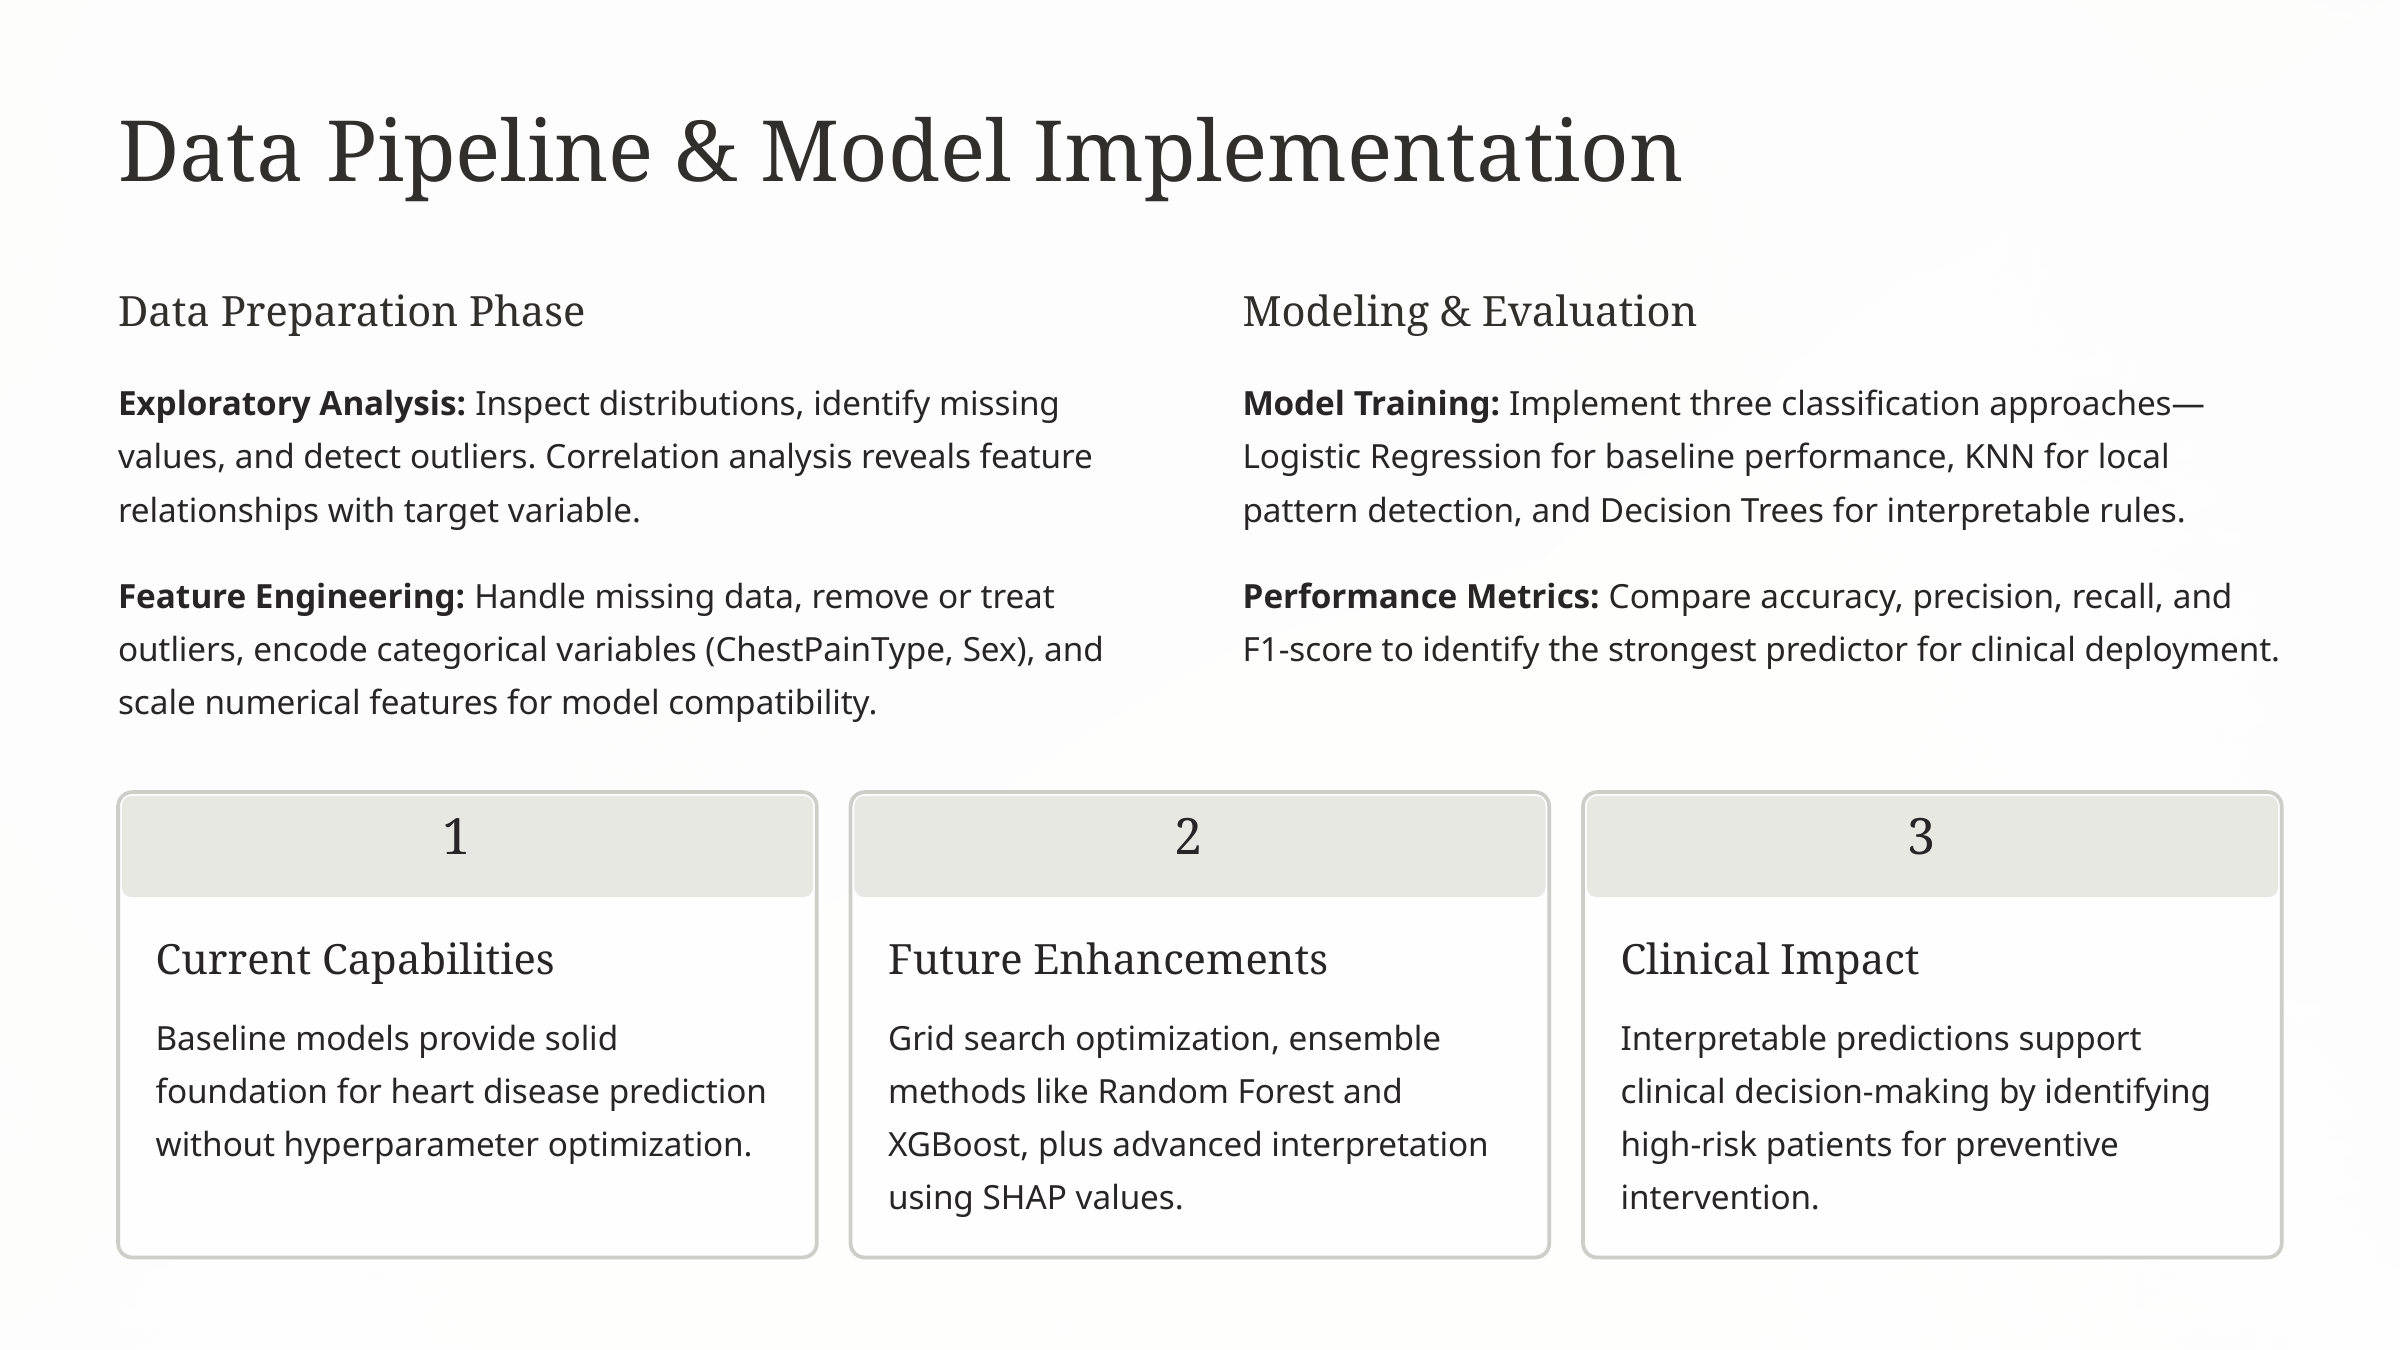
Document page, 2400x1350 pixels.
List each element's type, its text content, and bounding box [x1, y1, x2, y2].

text_box Baseline models provide solid foundation for heart disease prediction without hyperparameter optimization. [155, 1003, 780, 1166]
text_box 1 [442, 814, 493, 878]
text_box Exploratory Analysis: Inspect distributions, identify missing values, and detect outliers. Correlation analysis reveals feature relationships with target variable. [118, 369, 1159, 532]
text_box Data Pipeline & Model Implementation [118, 92, 1585, 199]
text_box [1583, 792, 2282, 1258]
text_box [118, 792, 817, 1258]
text_box Current Capabilities [155, 930, 578, 984]
text_box Interpretable predictions support clinical decision-making by identifying high-risk patients for preventive intervention. [1620, 1003, 2245, 1166]
text_box [121, 795, 814, 898]
text_box 2 [1174, 814, 1226, 878]
text_box Feature Engineering: Handle missing data, remove or treat outliers, encode categorical variables (ChestPainType, Sex), and scale numerical features for model compatibility. [118, 561, 1159, 724]
text_box Data Preparation Phase [118, 282, 560, 336]
text_box [850, 792, 1550, 1258]
text_box [1586, 795, 2279, 898]
text_box Modeling & Evaluation [1242, 282, 1673, 336]
text_box [854, 795, 1546, 898]
text_box Future Enhancements [888, 930, 1311, 984]
text_box Performance Metrics: Compare accuracy, precision, recall, and F1-score to identify the strongest predictor for clinical deployment. [1242, 561, 2284, 670]
text_box 3 [1907, 814, 1958, 878]
text_box Clinical Impact [1620, 930, 2043, 984]
text_box Model Training: Implement three classification approaches—Logistic Regression for baseline performance, KNN for local pattern detection, and Decision Trees for interpretable rules. [1242, 369, 2284, 532]
text_box Grid search optimization, ensemble methods like Random Forest and XGBoost, plus advanced interpretation using SHAP values. [888, 1003, 1512, 1220]
